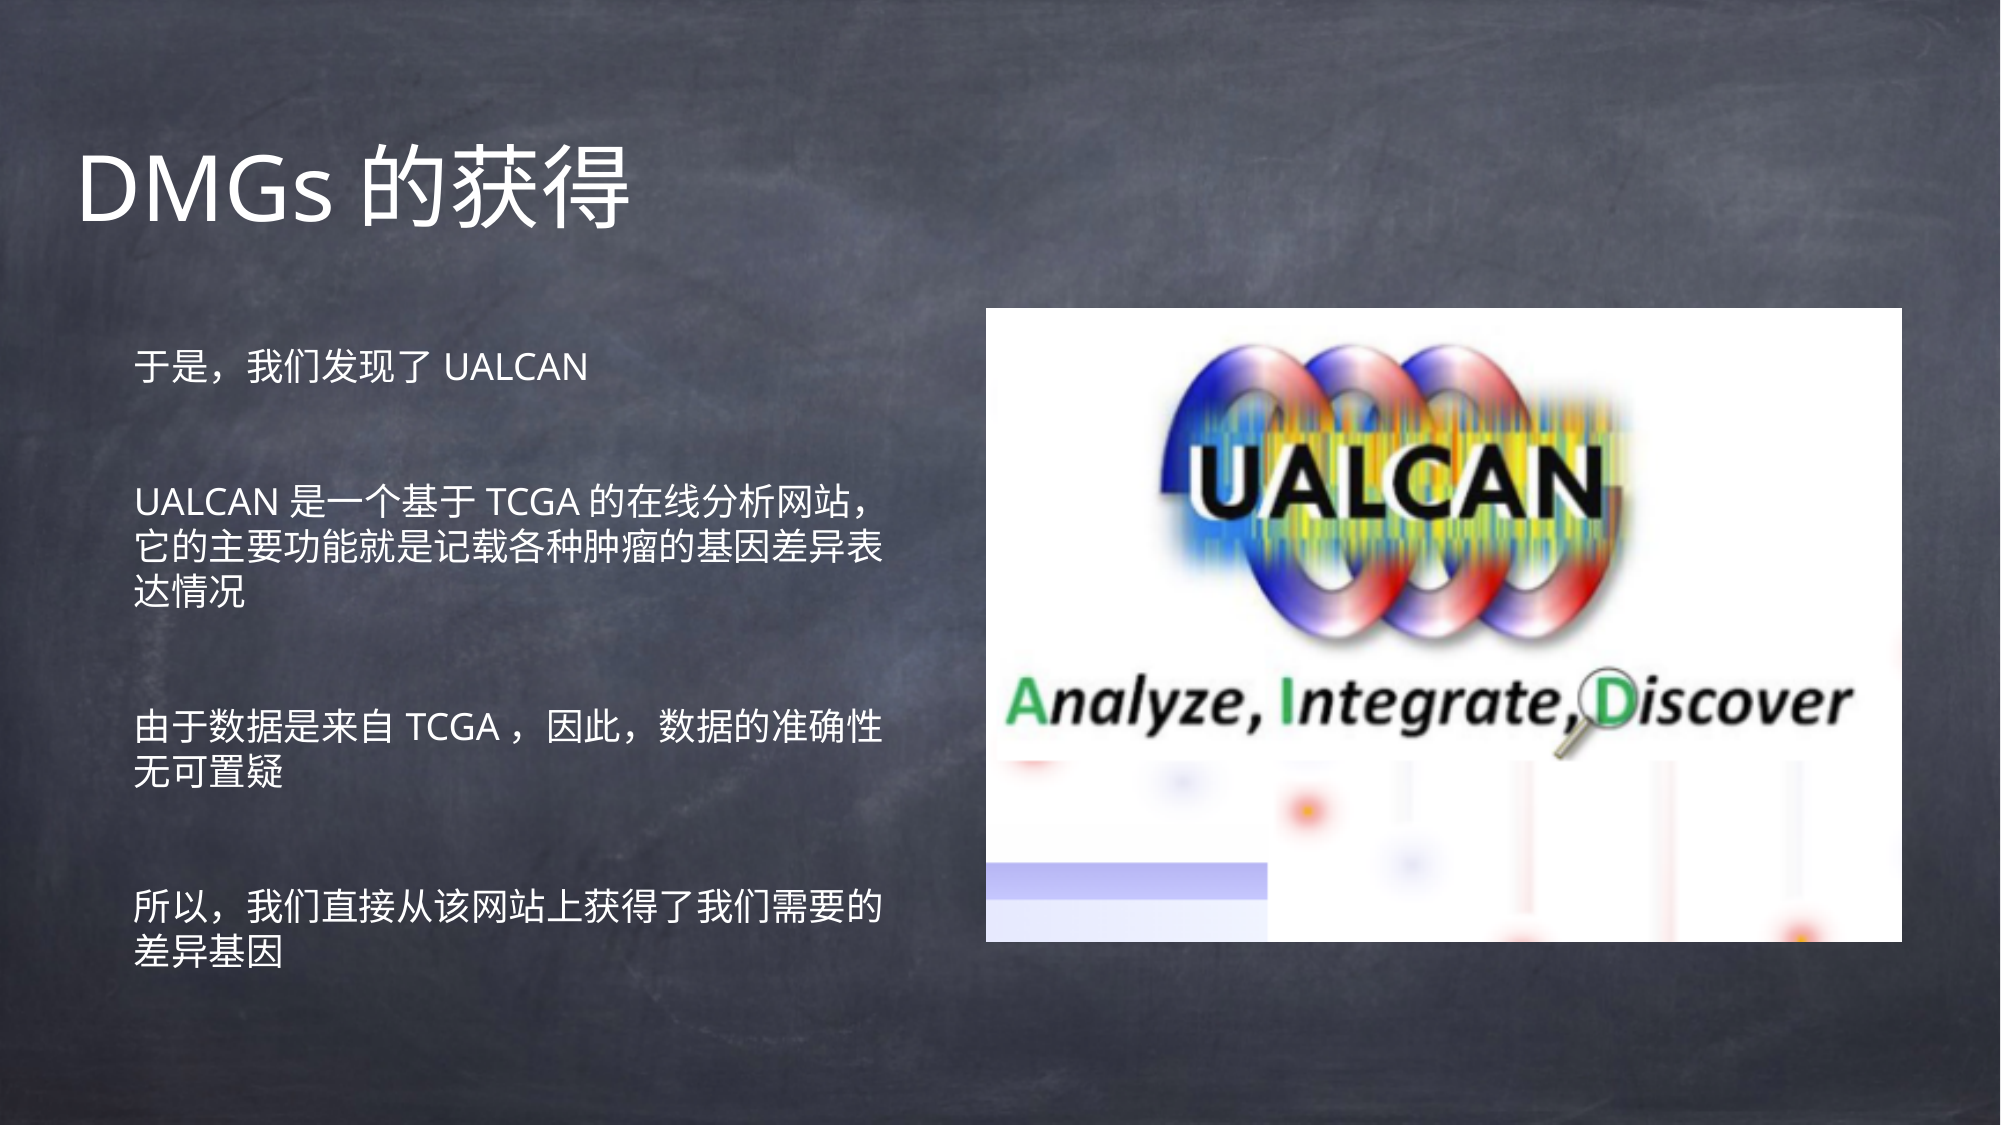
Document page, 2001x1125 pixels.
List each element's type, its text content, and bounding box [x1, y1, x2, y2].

picture [0, 0, 2001, 1125]
title DMGs的获得 [59, 64, 728, 283]
text_box 于是，我们发现了UALCAN UALCAN是一个基于TCGA的在线分析网站，它的主要功能就是记载各种肿瘤的基因差异表达情况 由于数据是来自TCGA，因此，数据的准确性无可置疑 所以，我们直接从该网站上获得了我们需要的差异基因 [119, 335, 899, 980]
